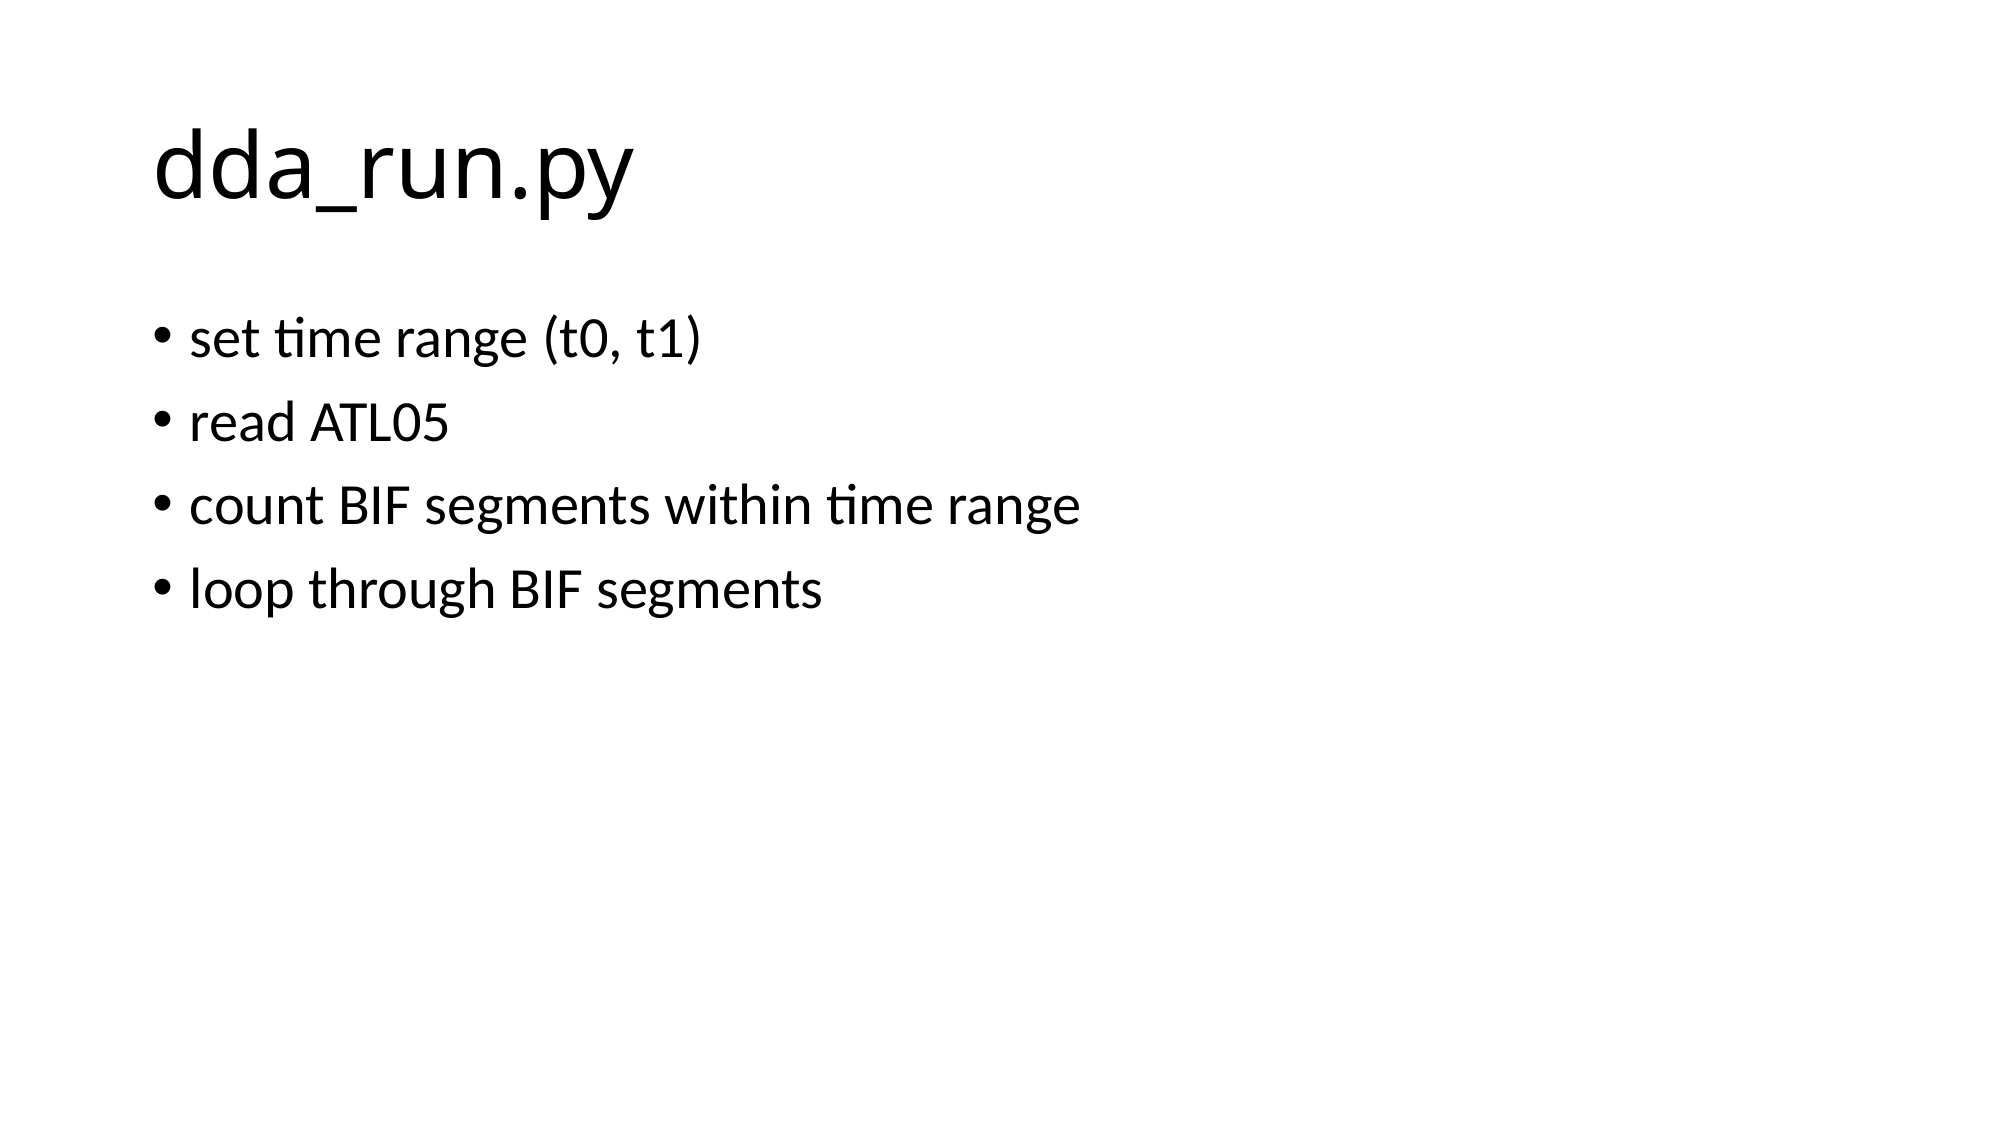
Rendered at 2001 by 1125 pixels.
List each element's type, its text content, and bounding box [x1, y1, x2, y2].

title dda_run.py [137, 59, 1863, 278]
list set time range (t0, t1) read ATL05 count BIF segments within time range loop through BIF segments [137, 299, 1863, 1014]
